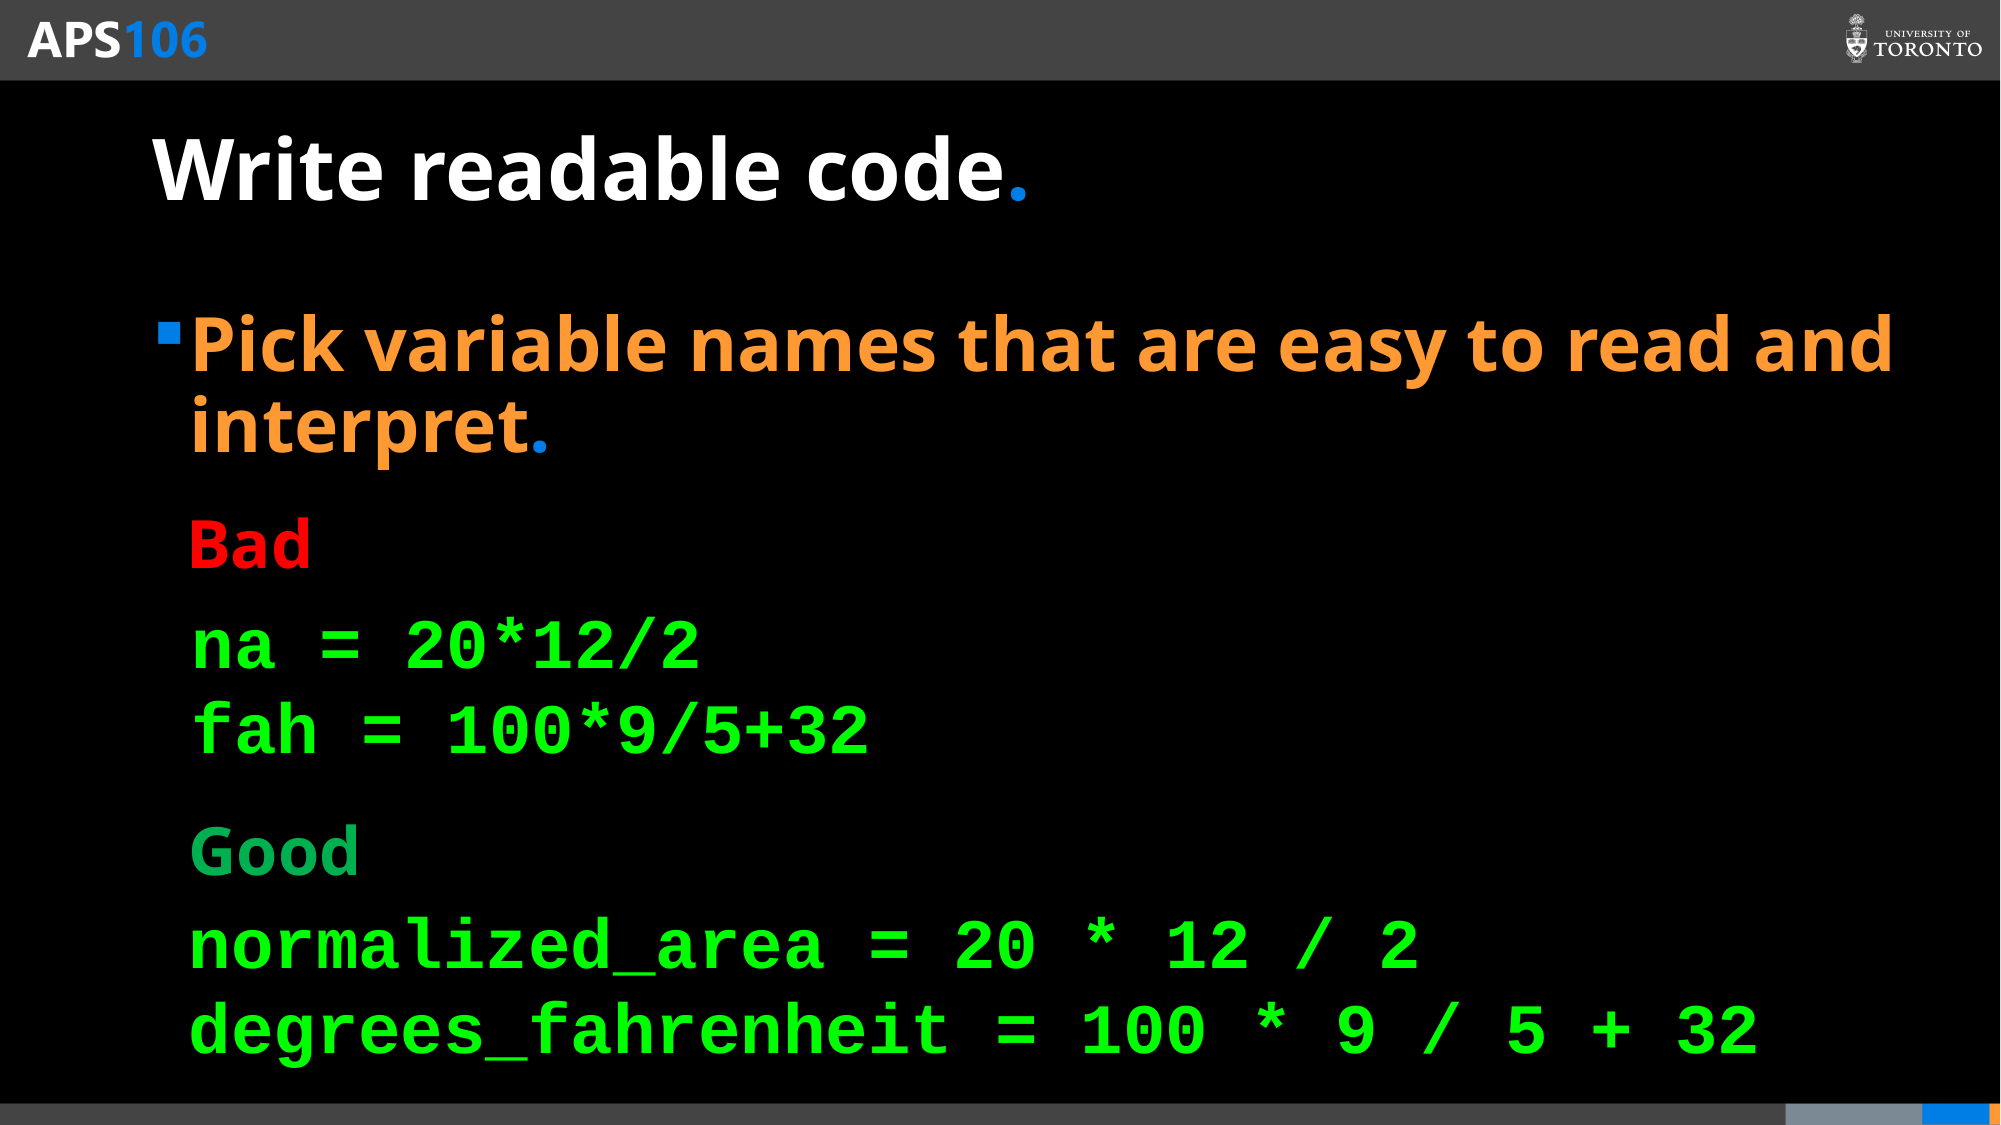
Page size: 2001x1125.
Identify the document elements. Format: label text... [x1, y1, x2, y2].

text_box Good [173, 801, 377, 896]
text_box na = 20*12/2 fah = 100*9/5+32 [176, 590, 887, 776]
text_box normalized_area = 20 * 12 / 2 degrees_fahrenheit = 100 * 9 / 5 + 32 [173, 890, 1975, 1075]
picture [0, 0, 2001, 1125]
list Pick variable names that are easy to read and interpret. [137, 299, 1939, 1093]
title Write readable code. [137, 119, 1863, 227]
text_box Bad [171, 494, 328, 590]
